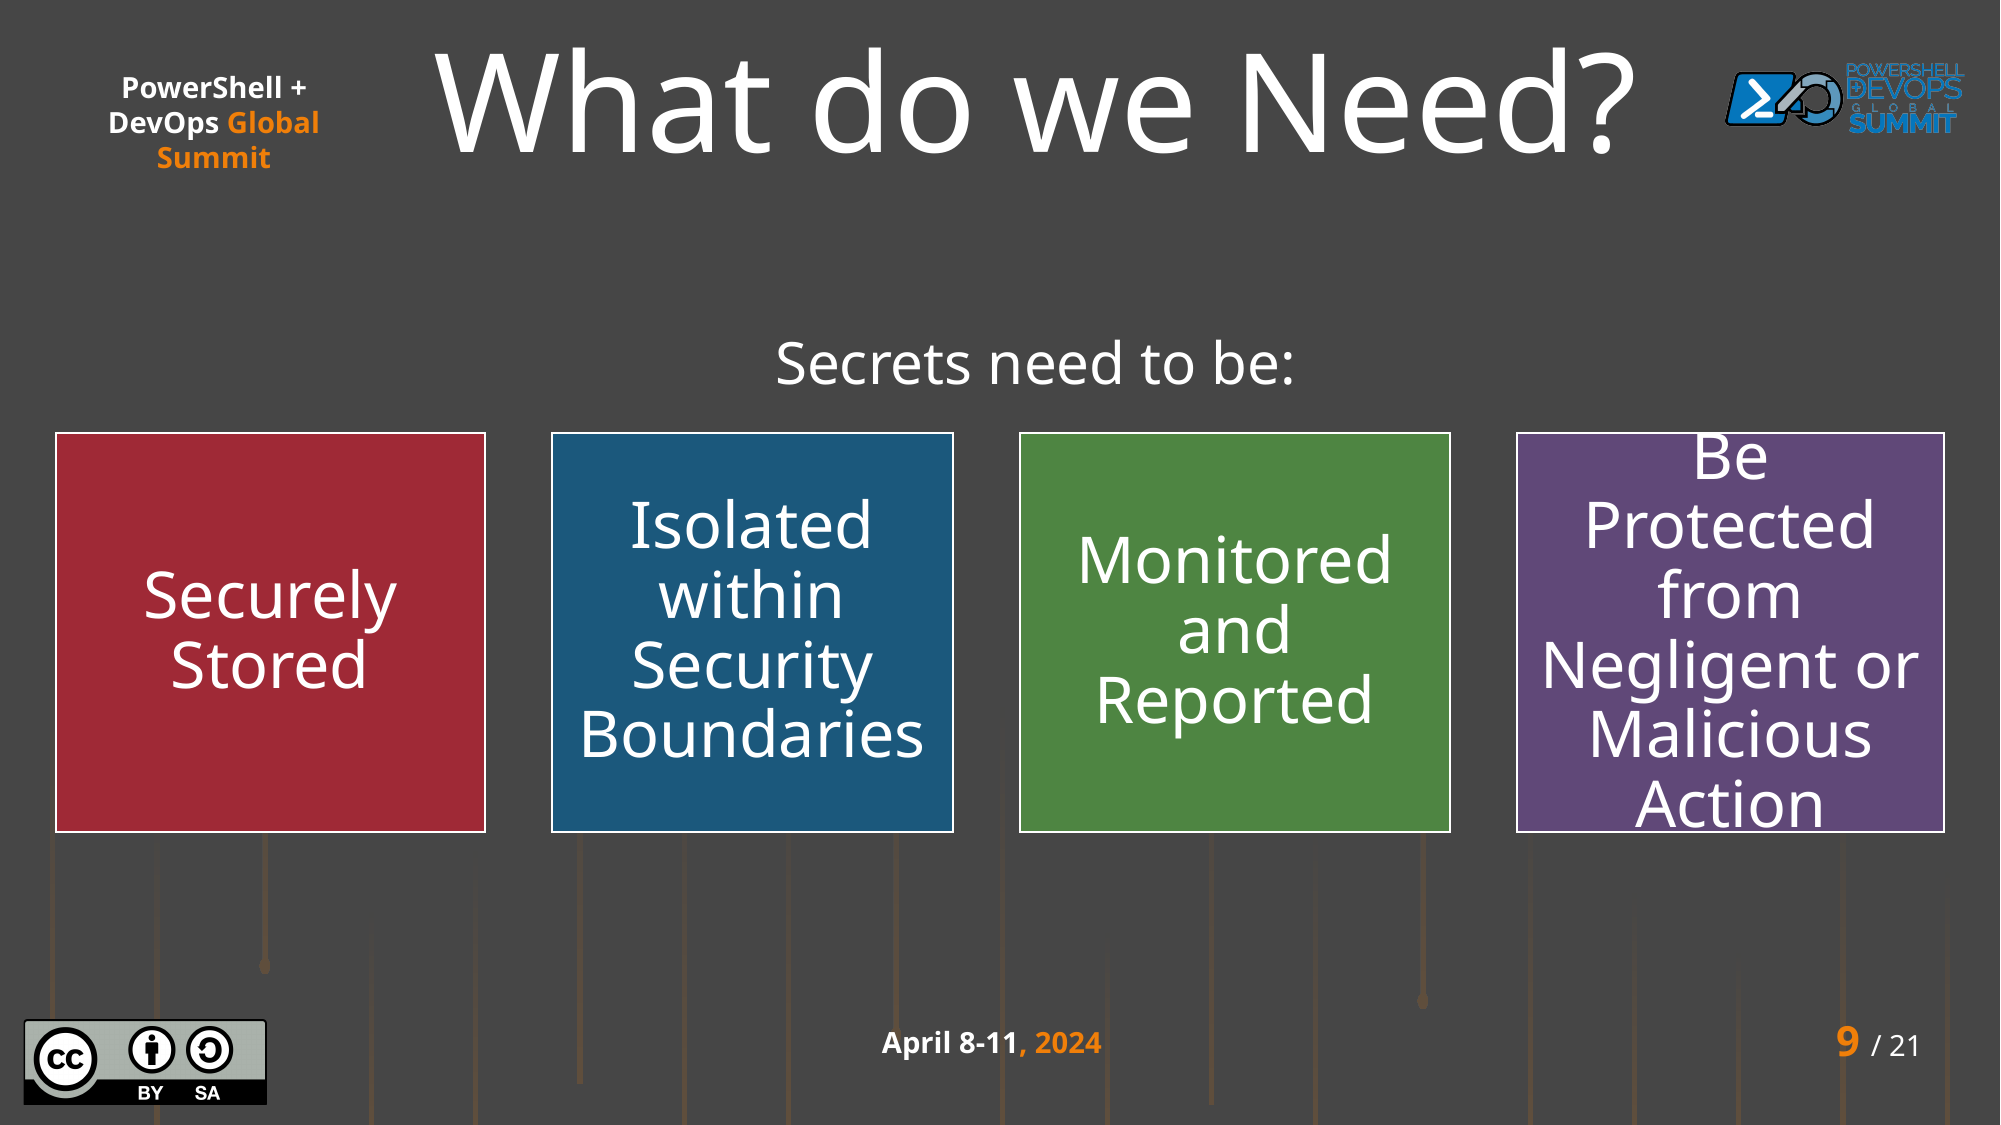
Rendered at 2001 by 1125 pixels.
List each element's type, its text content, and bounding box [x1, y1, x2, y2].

picture [23, 1019, 267, 1105]
list Secrets need to be: [223, 326, 1849, 368]
picture [1725, 61, 1965, 139]
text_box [55, 368, 1945, 897]
title What do we Need? [367, 25, 1704, 244]
